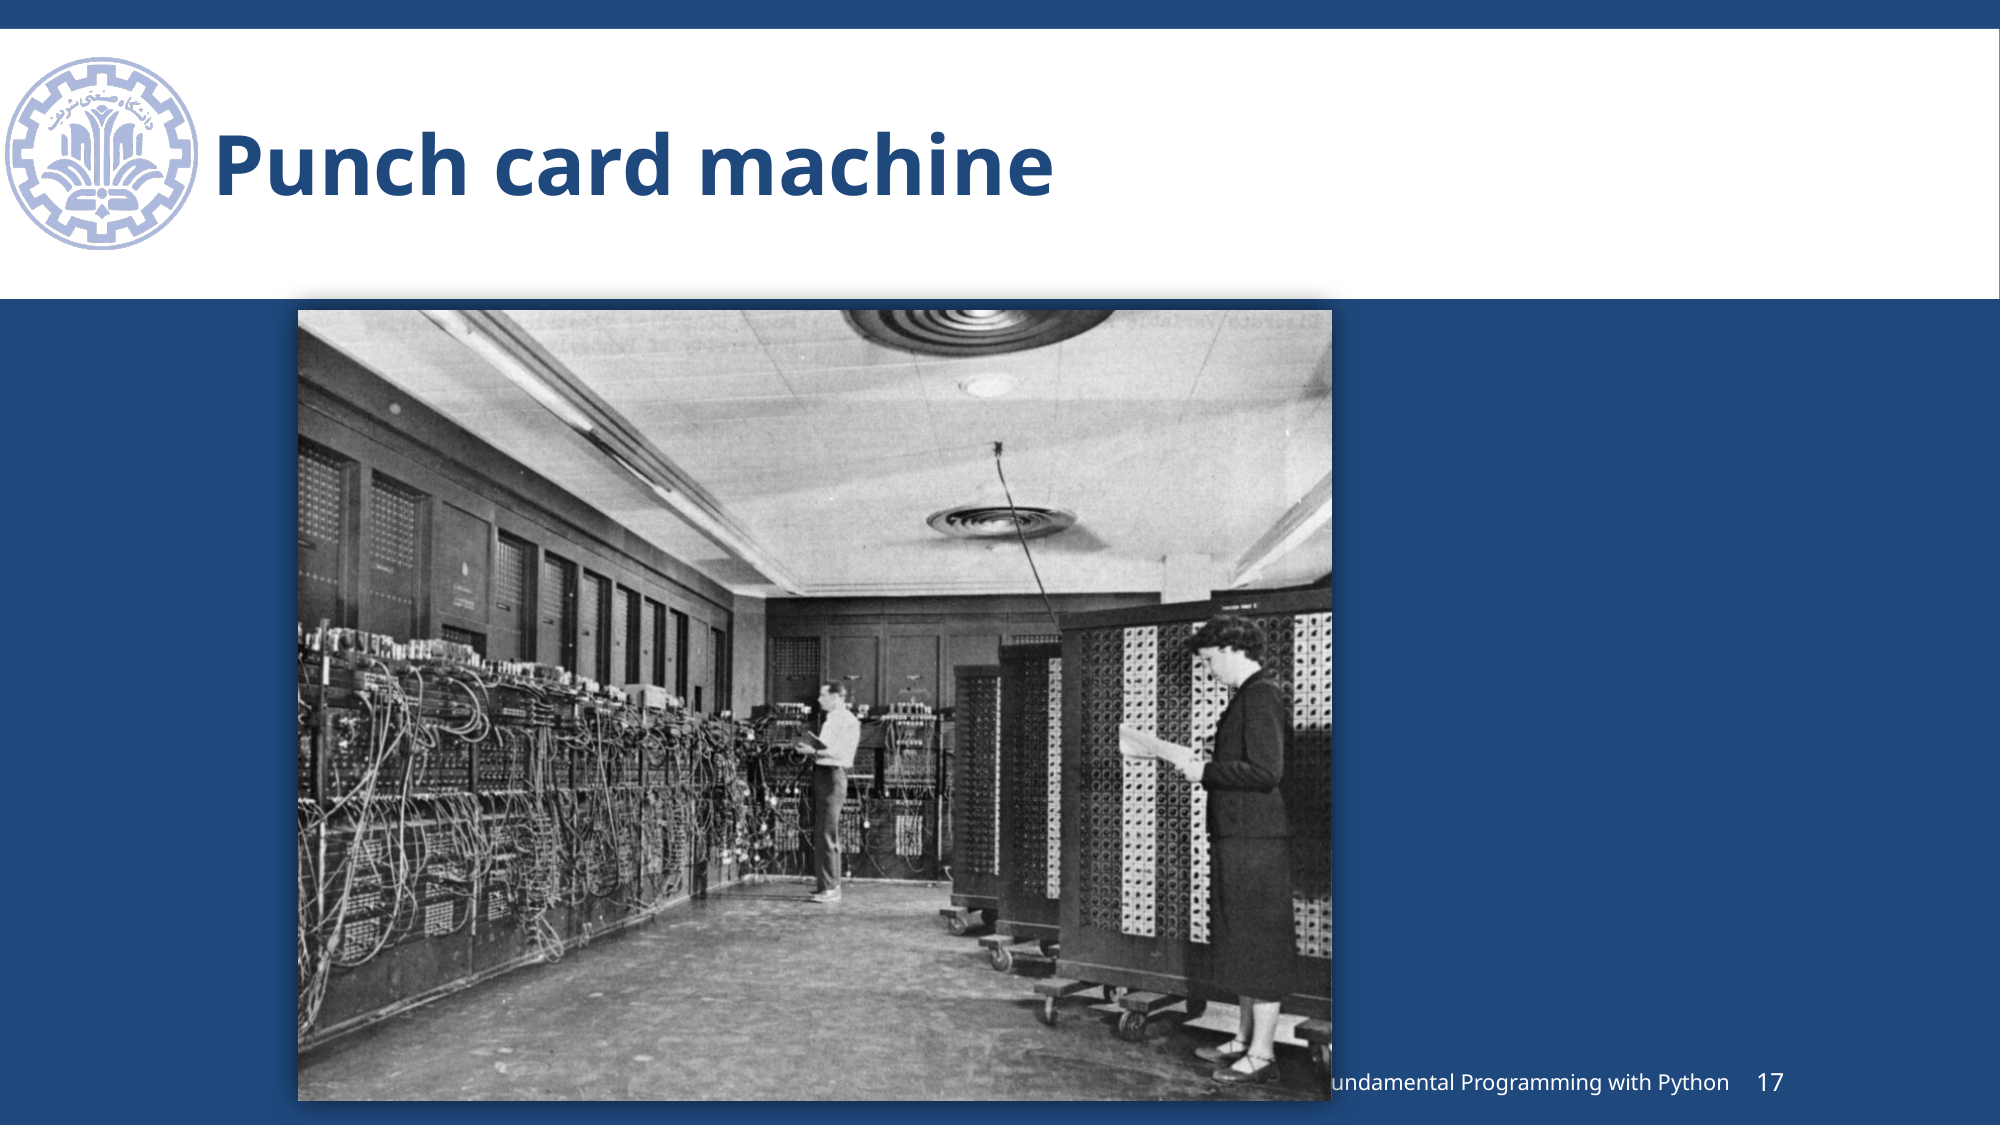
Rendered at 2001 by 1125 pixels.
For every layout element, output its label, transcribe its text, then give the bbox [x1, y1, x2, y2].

footer Fundamental Programming with Python [1339, 1053, 1746, 1114]
slide_number 17 [1748, 1053, 1904, 1114]
picture [298, 310, 1332, 1101]
title Punch card machine [197, 46, 1803, 295]
